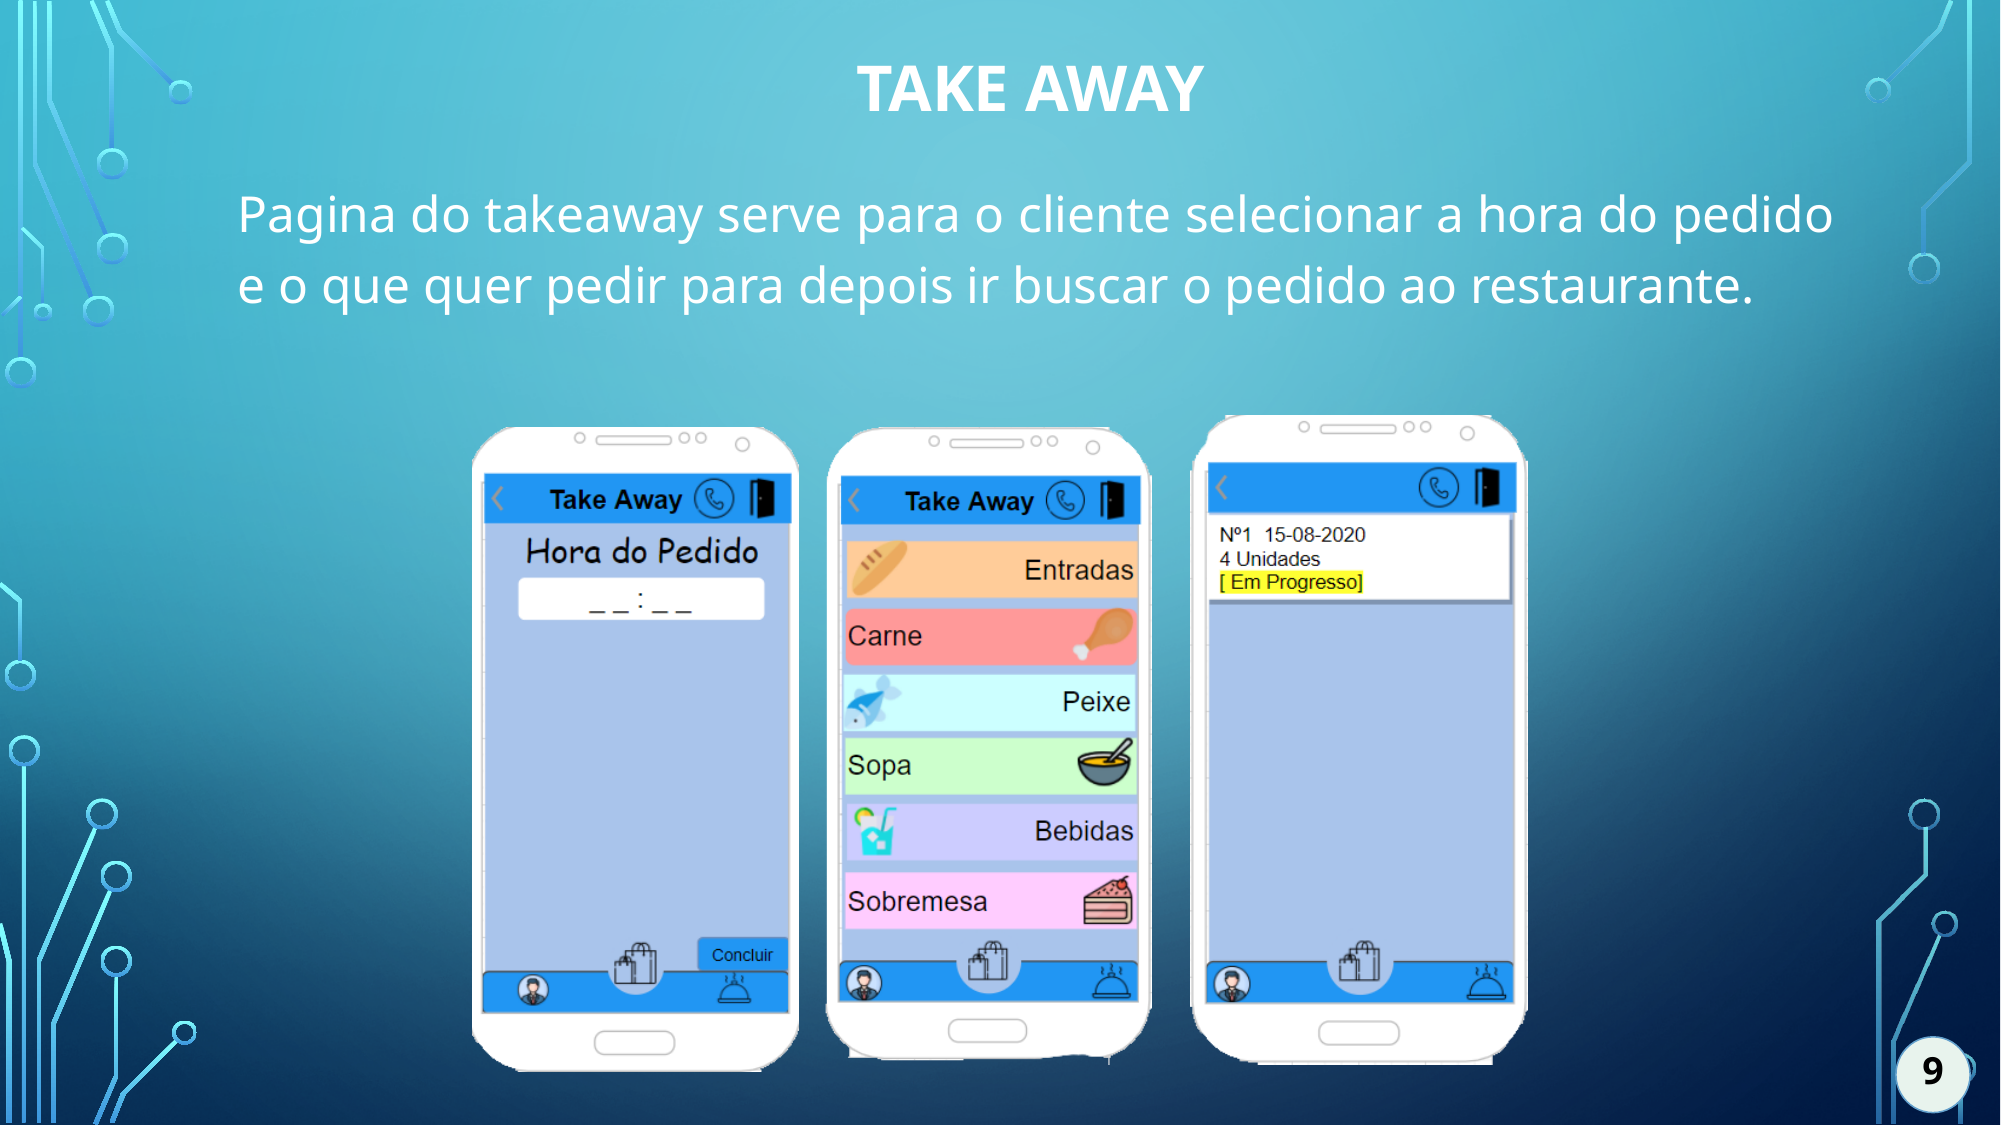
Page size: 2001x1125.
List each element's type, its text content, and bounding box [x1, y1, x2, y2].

picture [814, 427, 1152, 1066]
picture [1190, 415, 1528, 1066]
text_box 9 [1832, 1042, 1960, 1103]
list Pagina do takeaway serve para o cliente selecionar a hora do pedido e o que quer pedir para depois ir buscar o pedido ao restaurante. [222, 163, 1850, 343]
text_box [1907, 1103, 1959, 1114]
picture [472, 427, 799, 1072]
title Take away [798, 48, 1263, 133]
text_box [1912, 1036, 1954, 1042]
text_box [1960, 1047, 1971, 1102]
